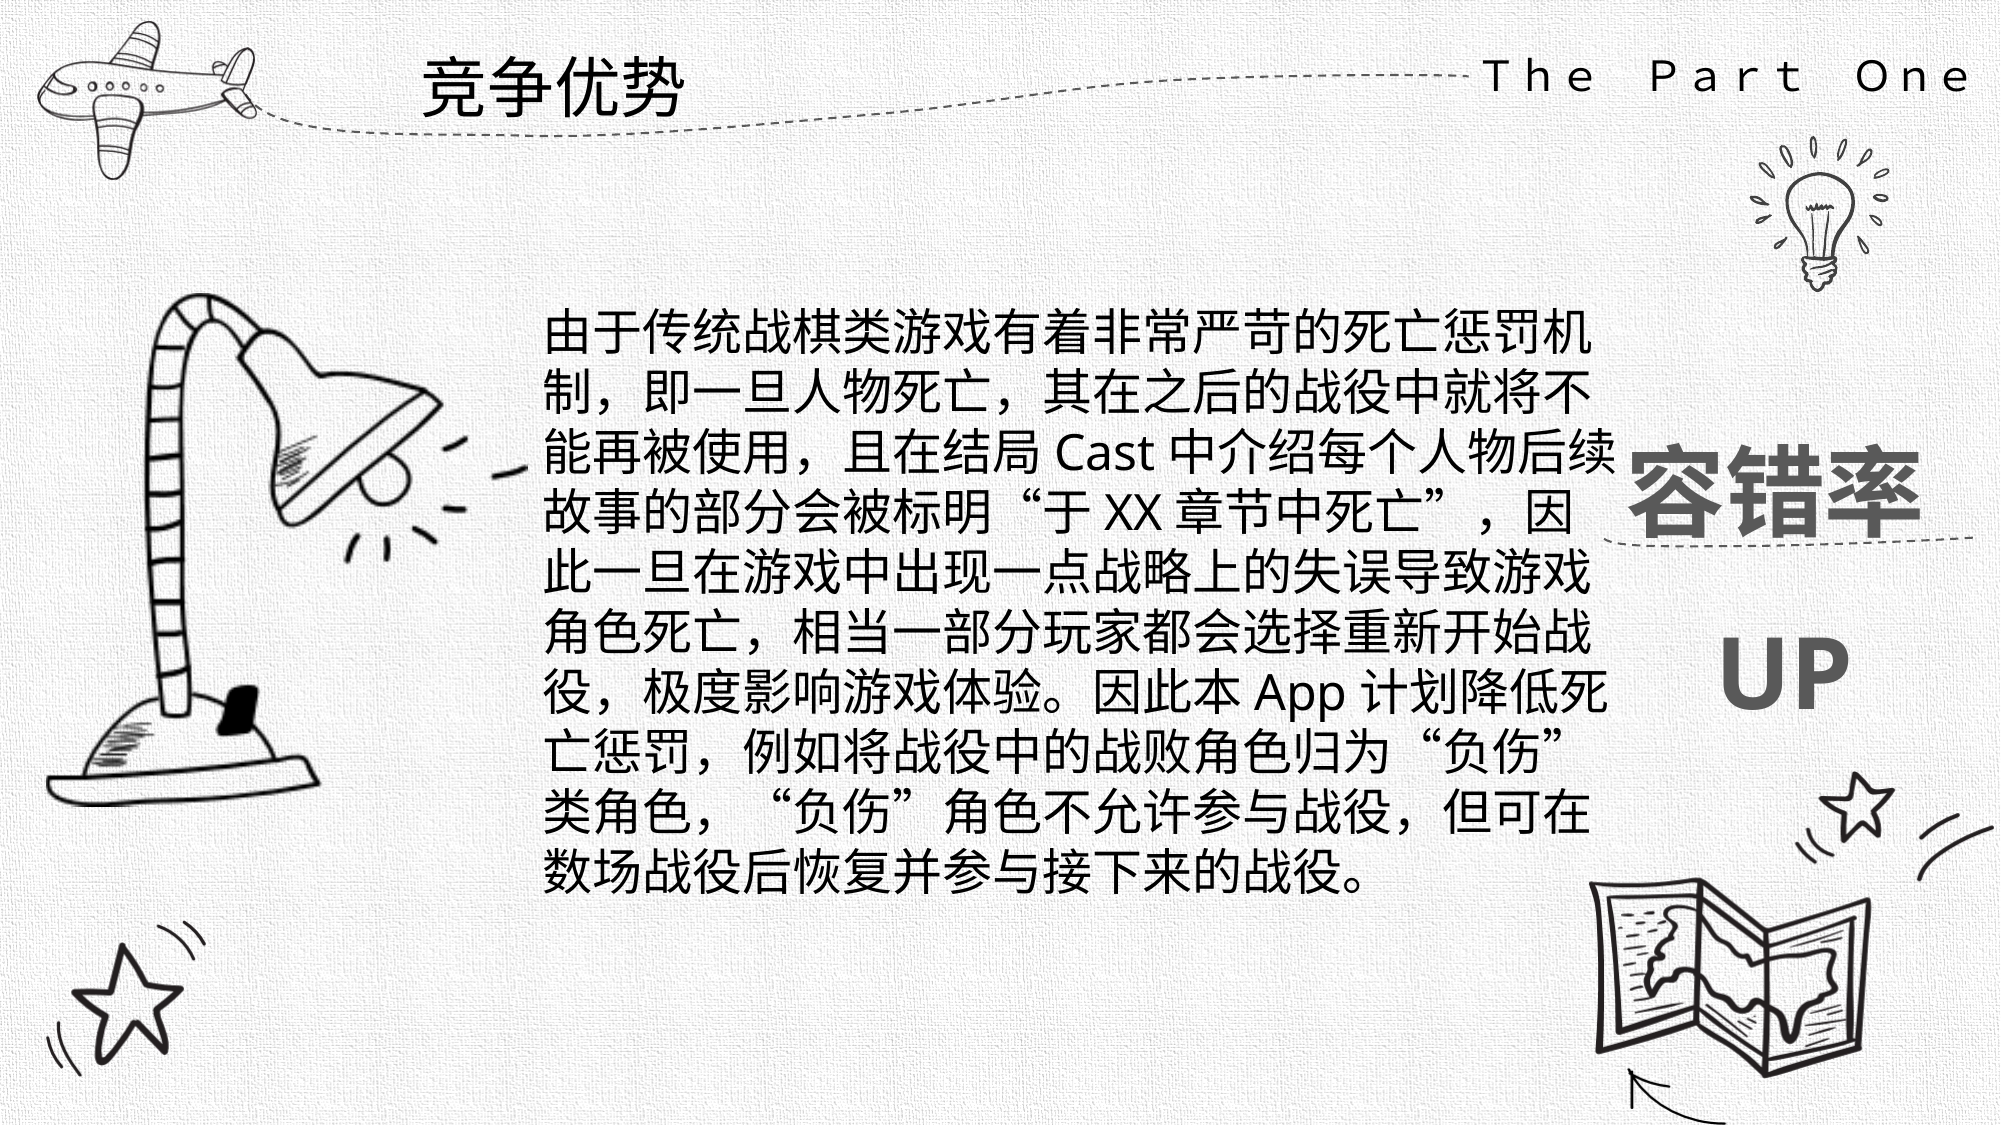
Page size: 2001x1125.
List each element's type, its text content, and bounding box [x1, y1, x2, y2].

text_box 容错率UP [1610, 362, 1960, 737]
text_box 由于传统战棋类游戏有着非常严苛的死亡惩罚机制，即一旦人物死亡，其在之后的战役中就将不能再被使用，且在结局Cast中介绍每个人物后续故事的部分会被标明“于XX章节中死亡”，因此一旦在游戏中出现一点战略上的失误导致游戏角色死亡，相当一部分玩家都会选择重新开始战役，极度影响游戏体验。因此本App计划降低死亡惩罚，例如将战役中的战败角色归为“负伤”类角色，“负伤”角色不允许参与战役，但可在数场战役后恢复并参与接下来的战役。 [527, 292, 1639, 908]
text_box [1960, 536, 1973, 540]
picture [0, 0, 2001, 1125]
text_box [1749, 134, 1891, 294]
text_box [37, 21, 2000, 180]
